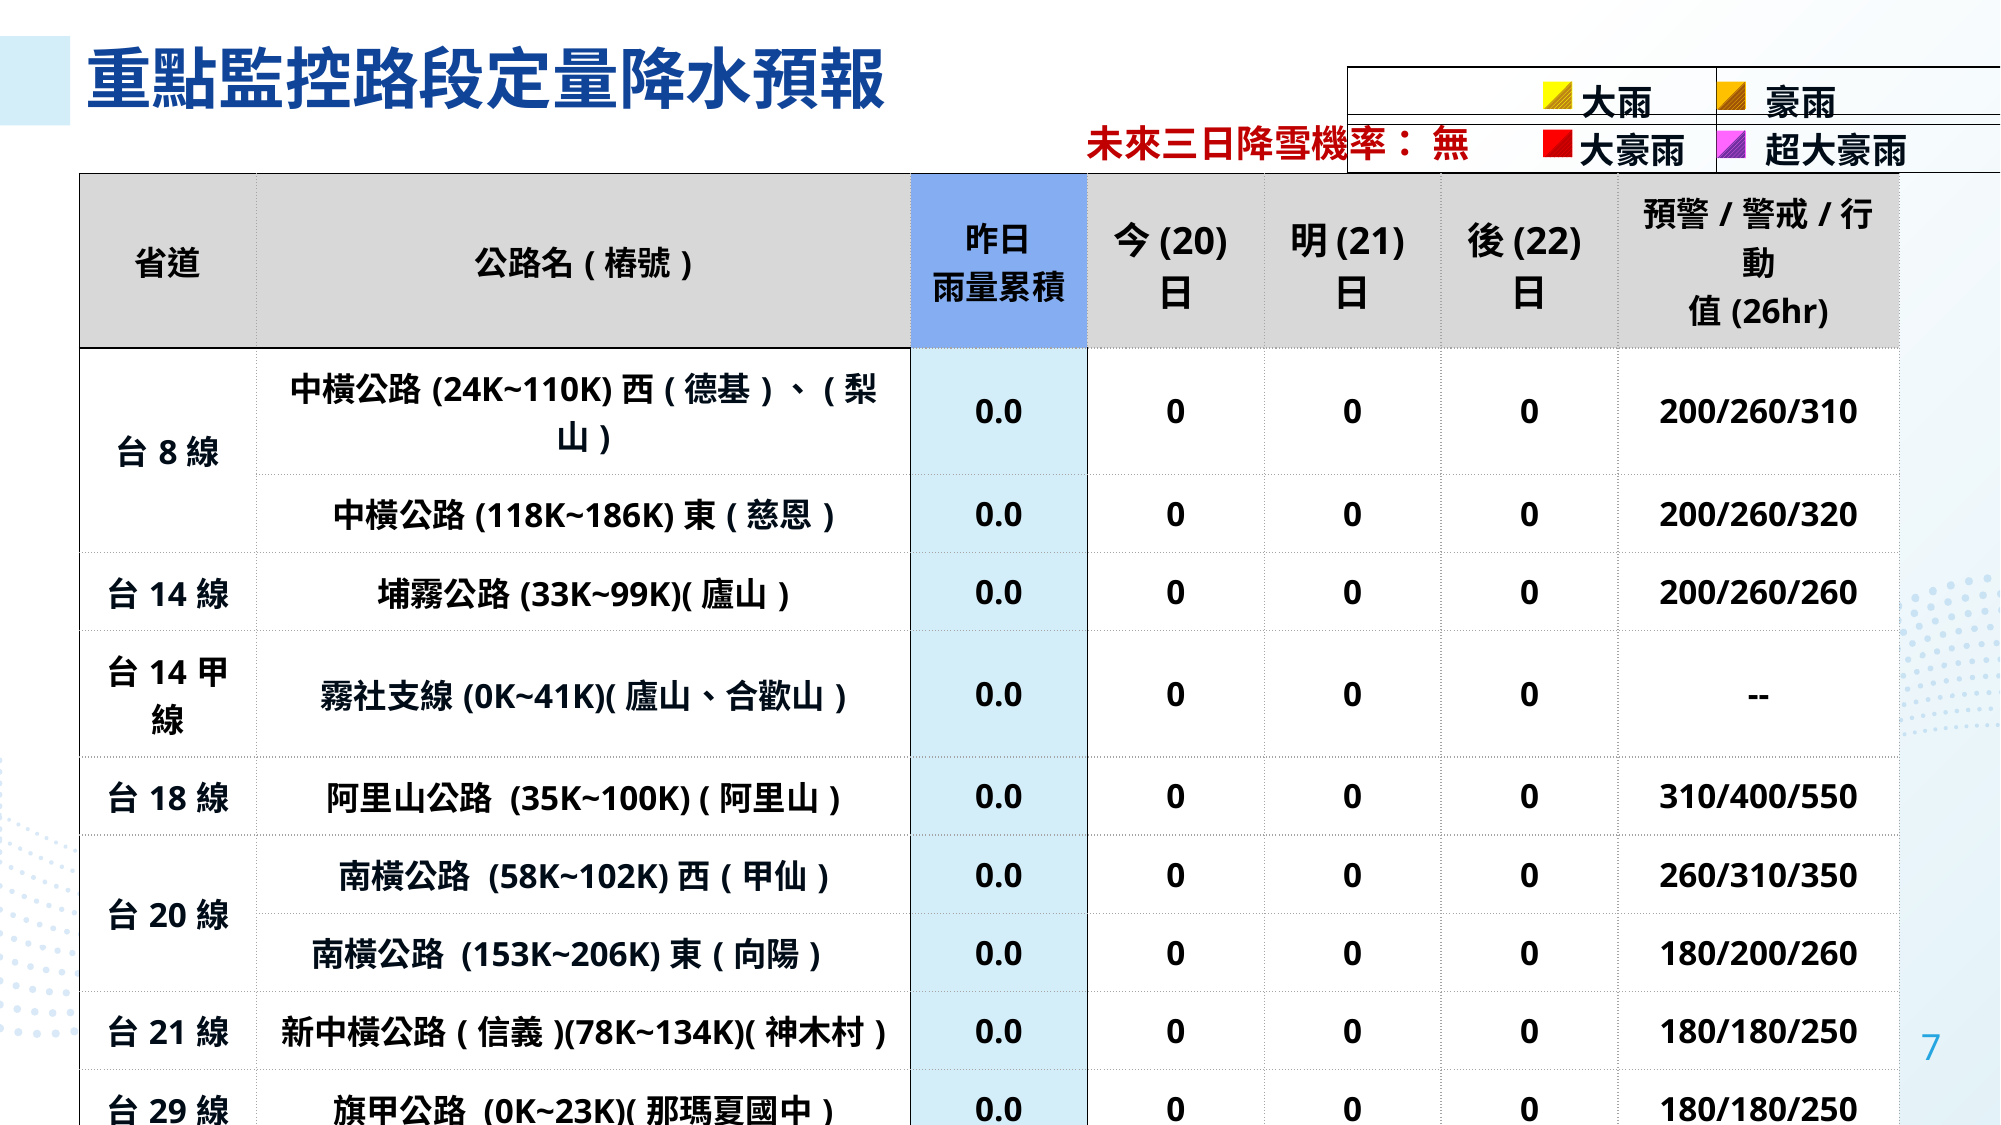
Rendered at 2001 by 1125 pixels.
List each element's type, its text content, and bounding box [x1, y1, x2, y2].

table_header 今(20)日 [1087, 174, 1264, 348]
table_cell 台14線 [80, 553, 256, 631]
table_cell 0 [1264, 1070, 1441, 1125]
table_cell 阿里山公路 (35K~100K) (阿里山) [256, 757, 910, 835]
table_cell 0.0 [911, 757, 1087, 835]
text_box [1715, 79, 1748, 112]
table_cell 0.0 [911, 553, 1087, 631]
table_cell 0.0 [911, 348, 1087, 474]
table_cell 南橫公路 (153K~206K)東(向陽) [256, 913, 910, 991]
table_cell 埔霧公路(33K~99K)(廬山) [256, 553, 910, 631]
table_header 公路名(樁號) [256, 174, 911, 347]
table_cell 台20線 [80, 835, 256, 991]
table_cell 0 [1441, 1070, 1618, 1125]
table_cell 新中橫公路(信義)(78K~134K)(神木村) [256, 991, 910, 1070]
table_cell 310/400/550 [1618, 757, 1899, 835]
table_cell 0.0 [911, 631, 1087, 757]
table_cell 台18線 [80, 757, 256, 835]
table_cell 0 [1088, 1070, 1264, 1125]
text_box [1715, 128, 1748, 161]
table_cell 0 [1264, 991, 1441, 1070]
table_cell 0 [1264, 631, 1441, 757]
table_cell 0 [1088, 913, 1264, 991]
table_cell 0 [1441, 835, 1618, 913]
table_cell 0 [1088, 631, 1264, 757]
table_cell 0 [1264, 757, 1441, 835]
table_cell 中橫公路(118K~186K)東(慈恩) [256, 474, 910, 553]
table_cell 0 [1264, 348, 1441, 474]
table_cell 0.0 [911, 1070, 1087, 1125]
table_cell 0 [1441, 474, 1618, 553]
table_cell 霧社支線(0K~41K)(廬山、合歡山) [256, 631, 910, 757]
table_cell -- [1618, 631, 1899, 757]
table_cell 台14甲線 [80, 631, 256, 757]
text_box [1542, 79, 1574, 112]
text_box 未來三日降雪機率： 無 [1078, 105, 1516, 173]
table_cell 台21線 [80, 991, 256, 1070]
table_cell 0.0 [911, 991, 1087, 1070]
table_cell 0 [1088, 757, 1264, 835]
table_cell 中橫公路(24K~110K)西(德基)、(梨山) [256, 349, 910, 474]
slide_number 7 [1821, 1005, 1942, 1092]
table_cell 旗甲公路 (0K~23K)(那瑪夏國中) [256, 1070, 910, 1125]
table_cell 180/180/250 [1618, 991, 1899, 1070]
table_cell 台8線 [80, 349, 256, 553]
table_cell 0 [1441, 913, 1618, 991]
table_cell 180/180/250 [1618, 1070, 1899, 1125]
table_cell 0 [1441, 553, 1618, 631]
table_header 昨日 雨量累積 [911, 174, 1087, 348]
table_cell 南橫公路 (58K~102K)西(甲仙) [256, 835, 910, 913]
table_cell 0.0 [911, 913, 1087, 991]
table_cell 260/310/350 [1618, 835, 1899, 913]
table_cell 0 [1441, 348, 1618, 474]
table_cell 0 [1441, 631, 1618, 757]
table_cell 0.0 [911, 474, 1087, 553]
table_cell 200/260/310 [1618, 348, 1899, 474]
table_cell 180/200/260 [1618, 913, 1899, 991]
table_cell 0 [1264, 835, 1441, 913]
table_cell 0 [1264, 913, 1441, 991]
table_cell 0 [1088, 348, 1264, 474]
text_box [1542, 127, 1575, 160]
table_cell 0 [1441, 757, 1618, 835]
table_header 明(21)日 [1264, 174, 1441, 348]
table_header 省道 [80, 174, 256, 347]
table_cell 台29線 [80, 1070, 256, 1125]
table_cell 0 [1088, 991, 1264, 1070]
table_cell 0 [1441, 991, 1618, 1070]
table_cell 0 [1088, 553, 1264, 631]
table_cell 200/260/260 [1618, 553, 1899, 631]
table_cell 200/260/320 [1618, 474, 1899, 553]
table_cell 0 [1264, 474, 1441, 553]
table_cell 0 [1264, 553, 1441, 631]
table_header 預警/警戒/行動 值(26hr) [1618, 174, 1899, 348]
table_cell 0.0 [911, 835, 1087, 913]
table_cell 0 [1088, 835, 1264, 913]
table_header 後(22)日 [1441, 174, 1618, 348]
table_cell 0 [1088, 474, 1264, 553]
